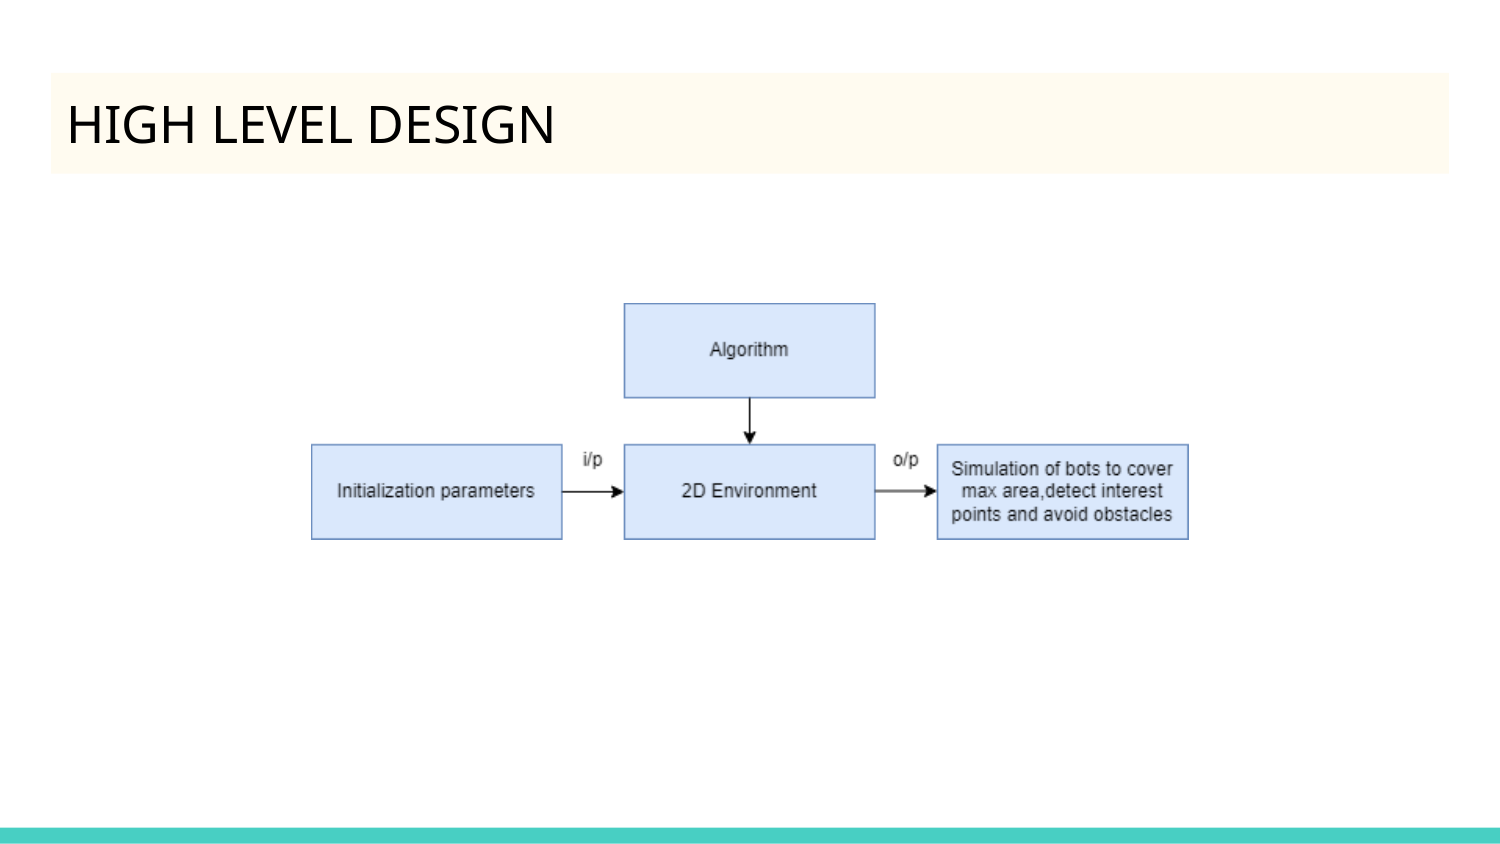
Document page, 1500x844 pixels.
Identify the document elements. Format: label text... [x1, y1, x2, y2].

title HIGH LEVEL DESIGN [51, 72, 1449, 174]
picture [311, 303, 1189, 541]
